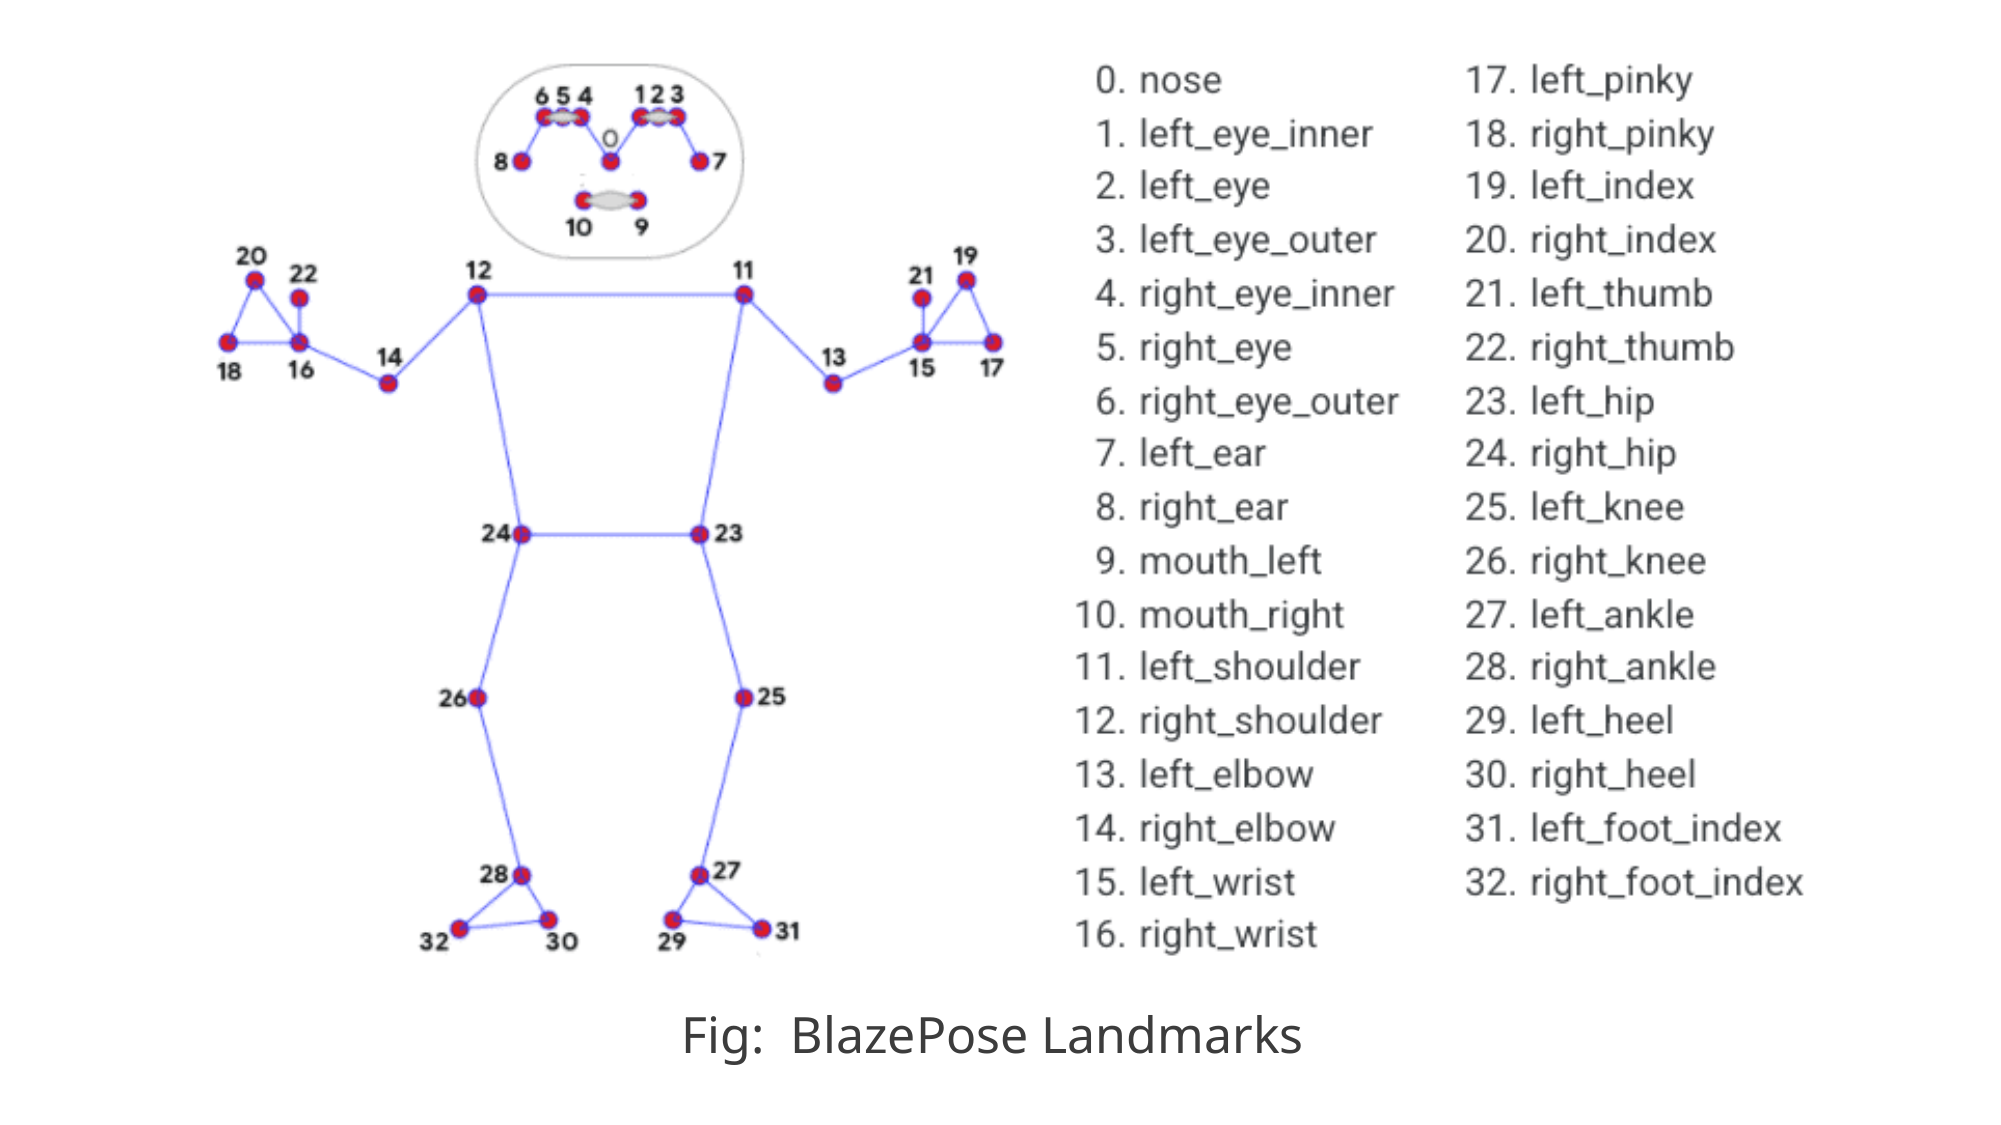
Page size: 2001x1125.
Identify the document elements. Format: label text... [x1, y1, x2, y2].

text_box Fig: BlazePose Landmarks [666, 995, 1333, 1071]
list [210, 51, 1814, 960]
